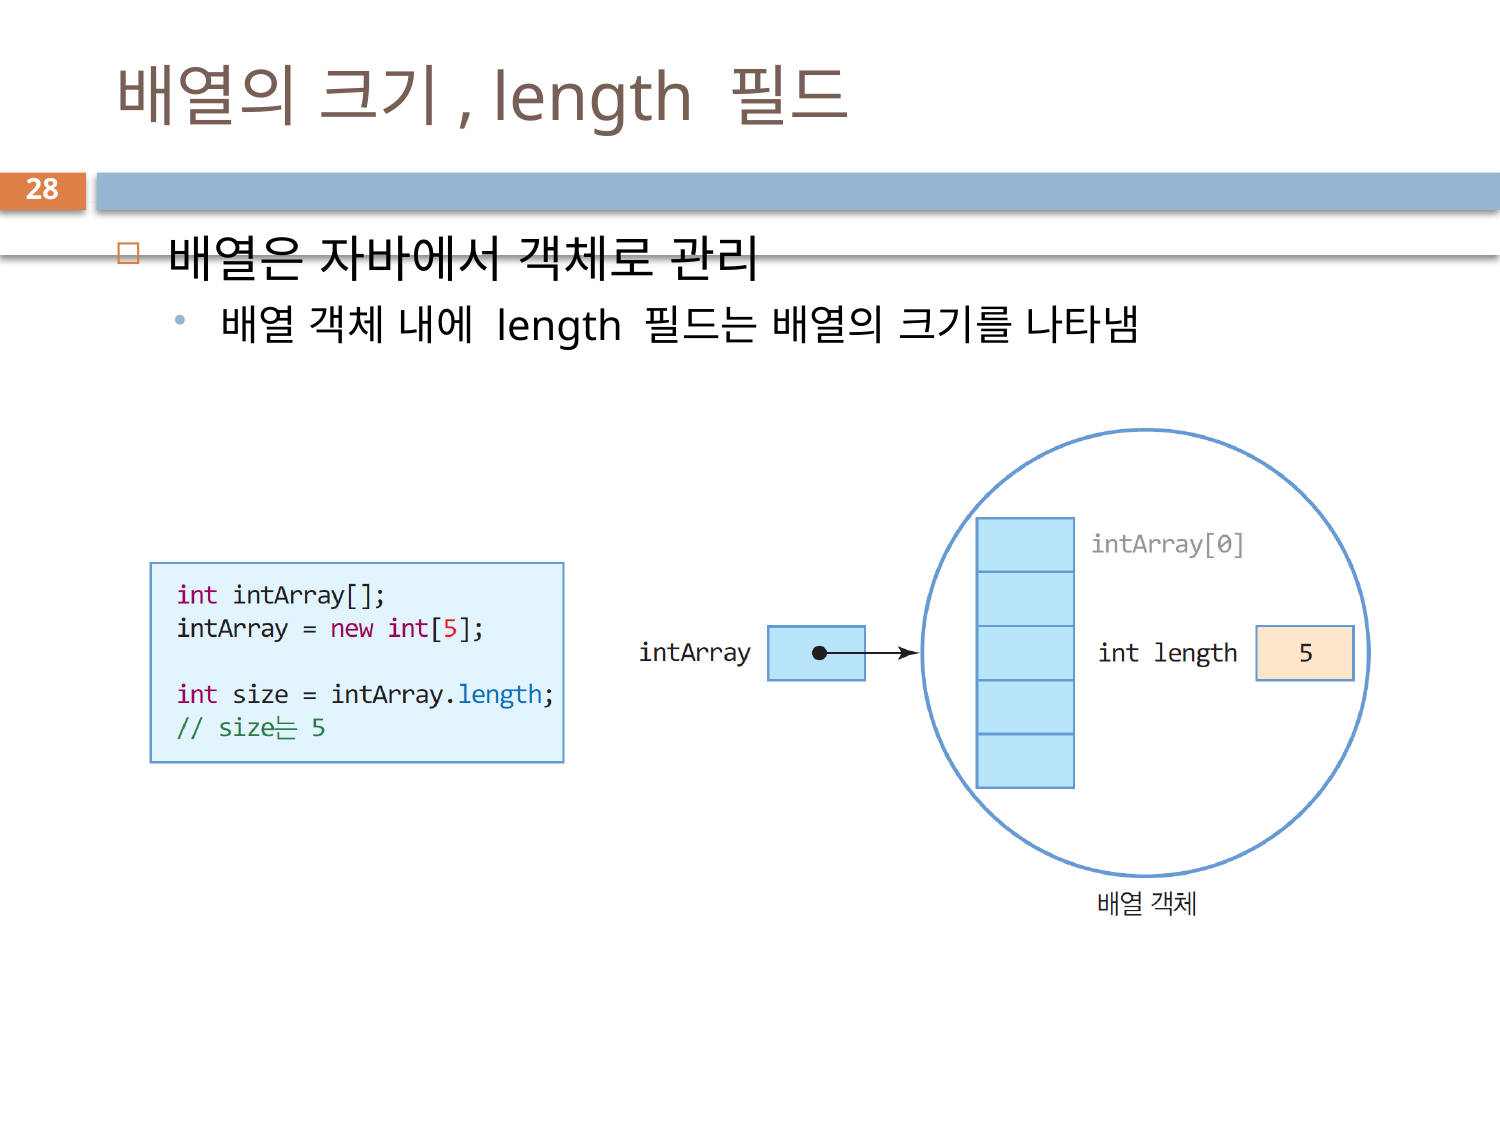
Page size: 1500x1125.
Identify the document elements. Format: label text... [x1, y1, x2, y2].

title 배열의 크기, length 필드 [100, 37, 1438, 149]
list 배열은 자바에서 객체로 관리 배열 객체 내에 length 필드는 배열의 크기를 나타냄 [100, 219, 1438, 1047]
slide_number 28 [0, 170, 87, 211]
picture [123, 396, 1380, 953]
